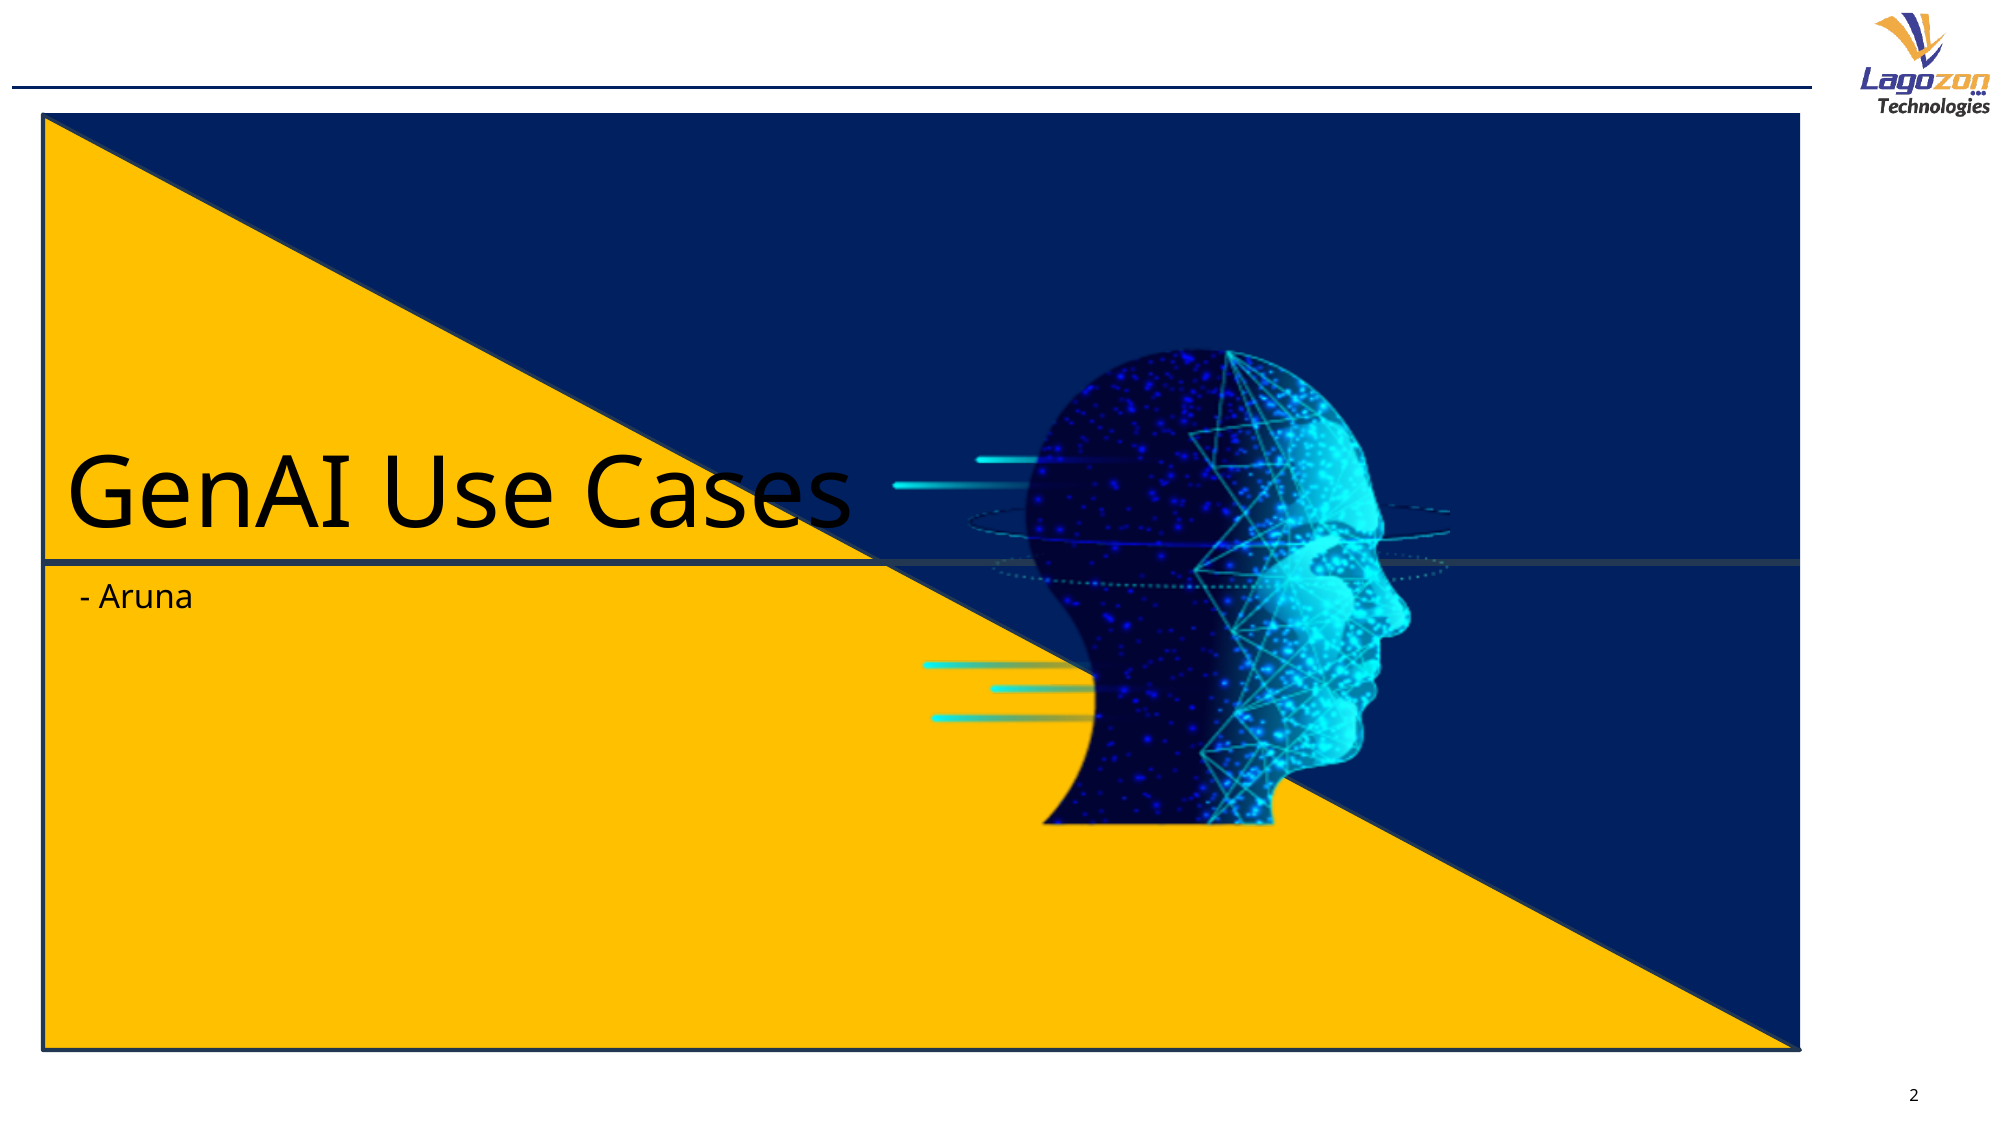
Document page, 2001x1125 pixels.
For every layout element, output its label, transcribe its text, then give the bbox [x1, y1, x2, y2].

text_box [40, 112, 1802, 1053]
picture [1333, 558, 1347, 565]
picture [829, 254, 1451, 863]
text_box - Aruna [64, 574, 471, 659]
picture [1860, 0, 1990, 130]
text_box GenAI Use Cases [50, 412, 824, 538]
text_box [42, 113, 1801, 562]
text_box [1454, 574, 1801, 1049]
